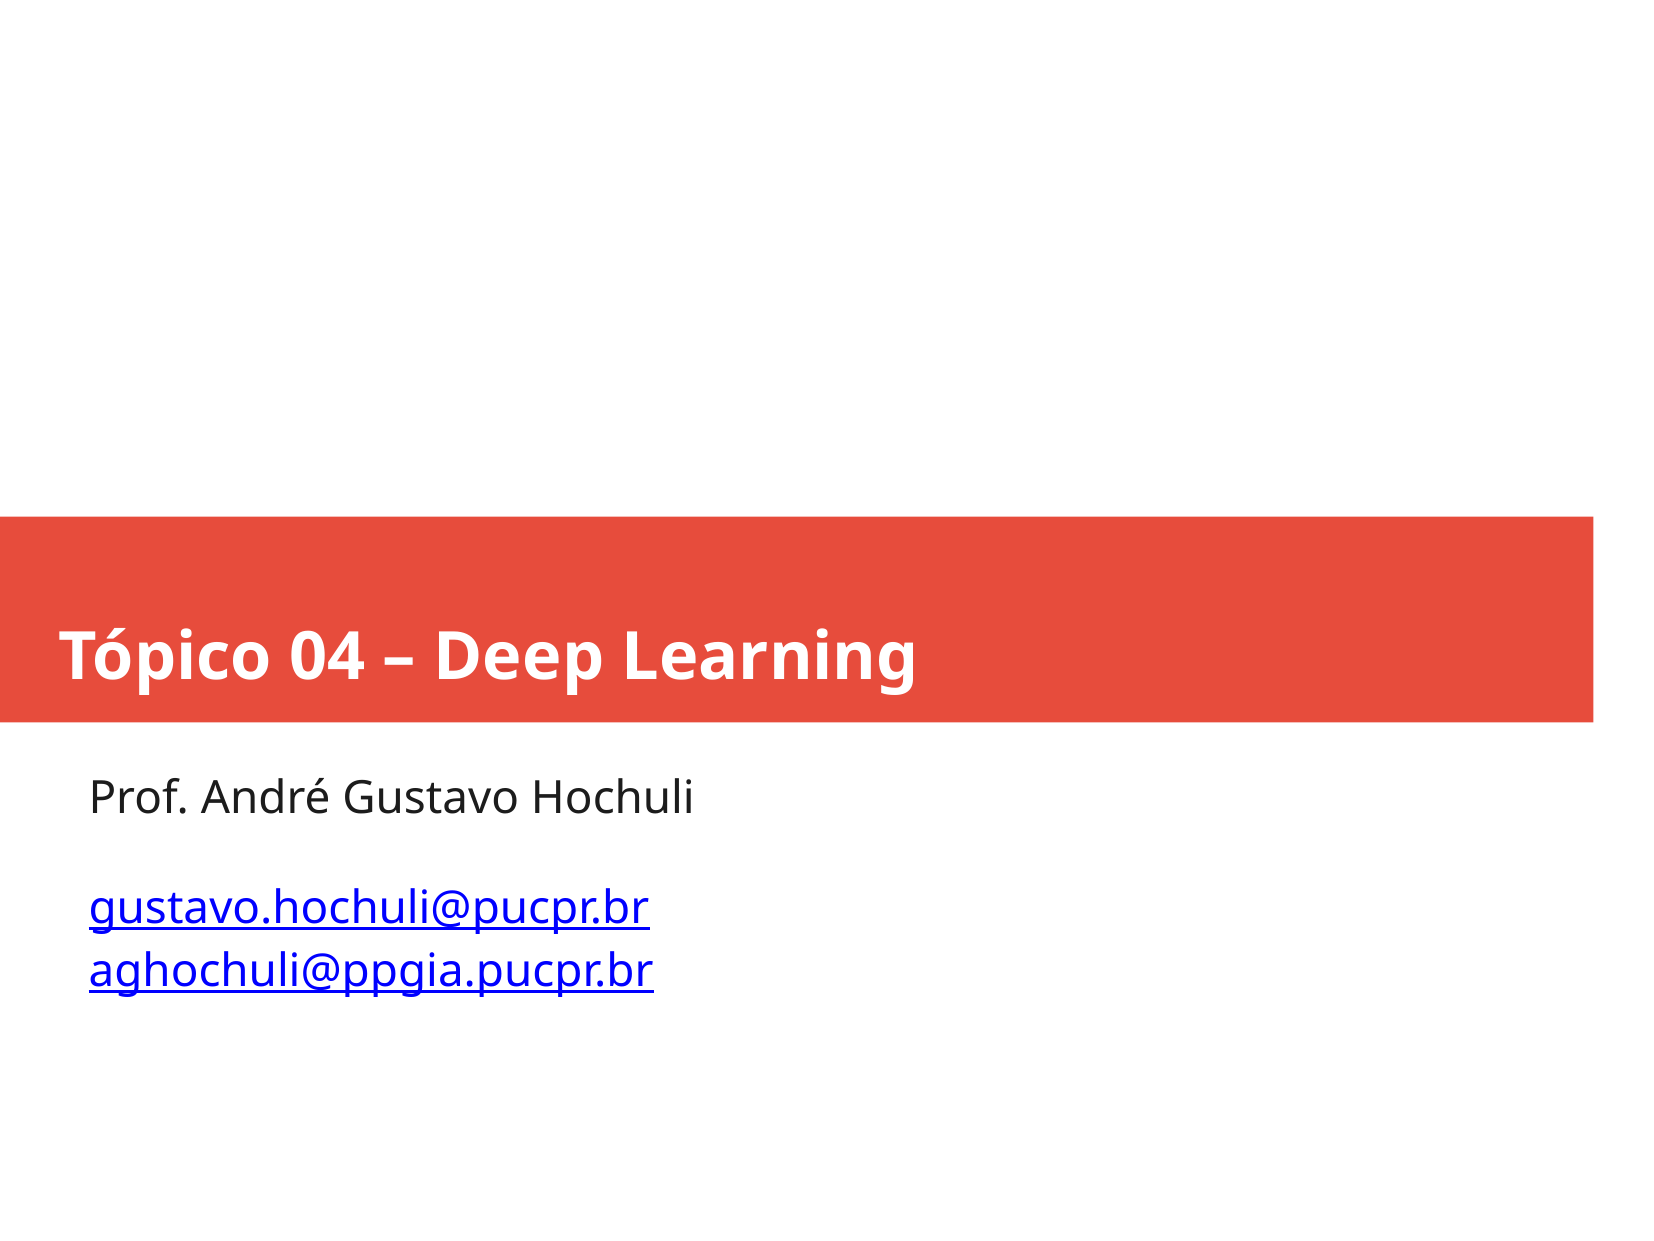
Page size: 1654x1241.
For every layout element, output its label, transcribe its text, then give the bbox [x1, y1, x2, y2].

text_box Prof. André Gustavo Hochuli gustavo.hochuli@pucpr.br aghochuli@ppgia.pucpr.br [88, 767, 1594, 1181]
text_box Tópico 04 – Deep Learning [59, 546, 1594, 693]
